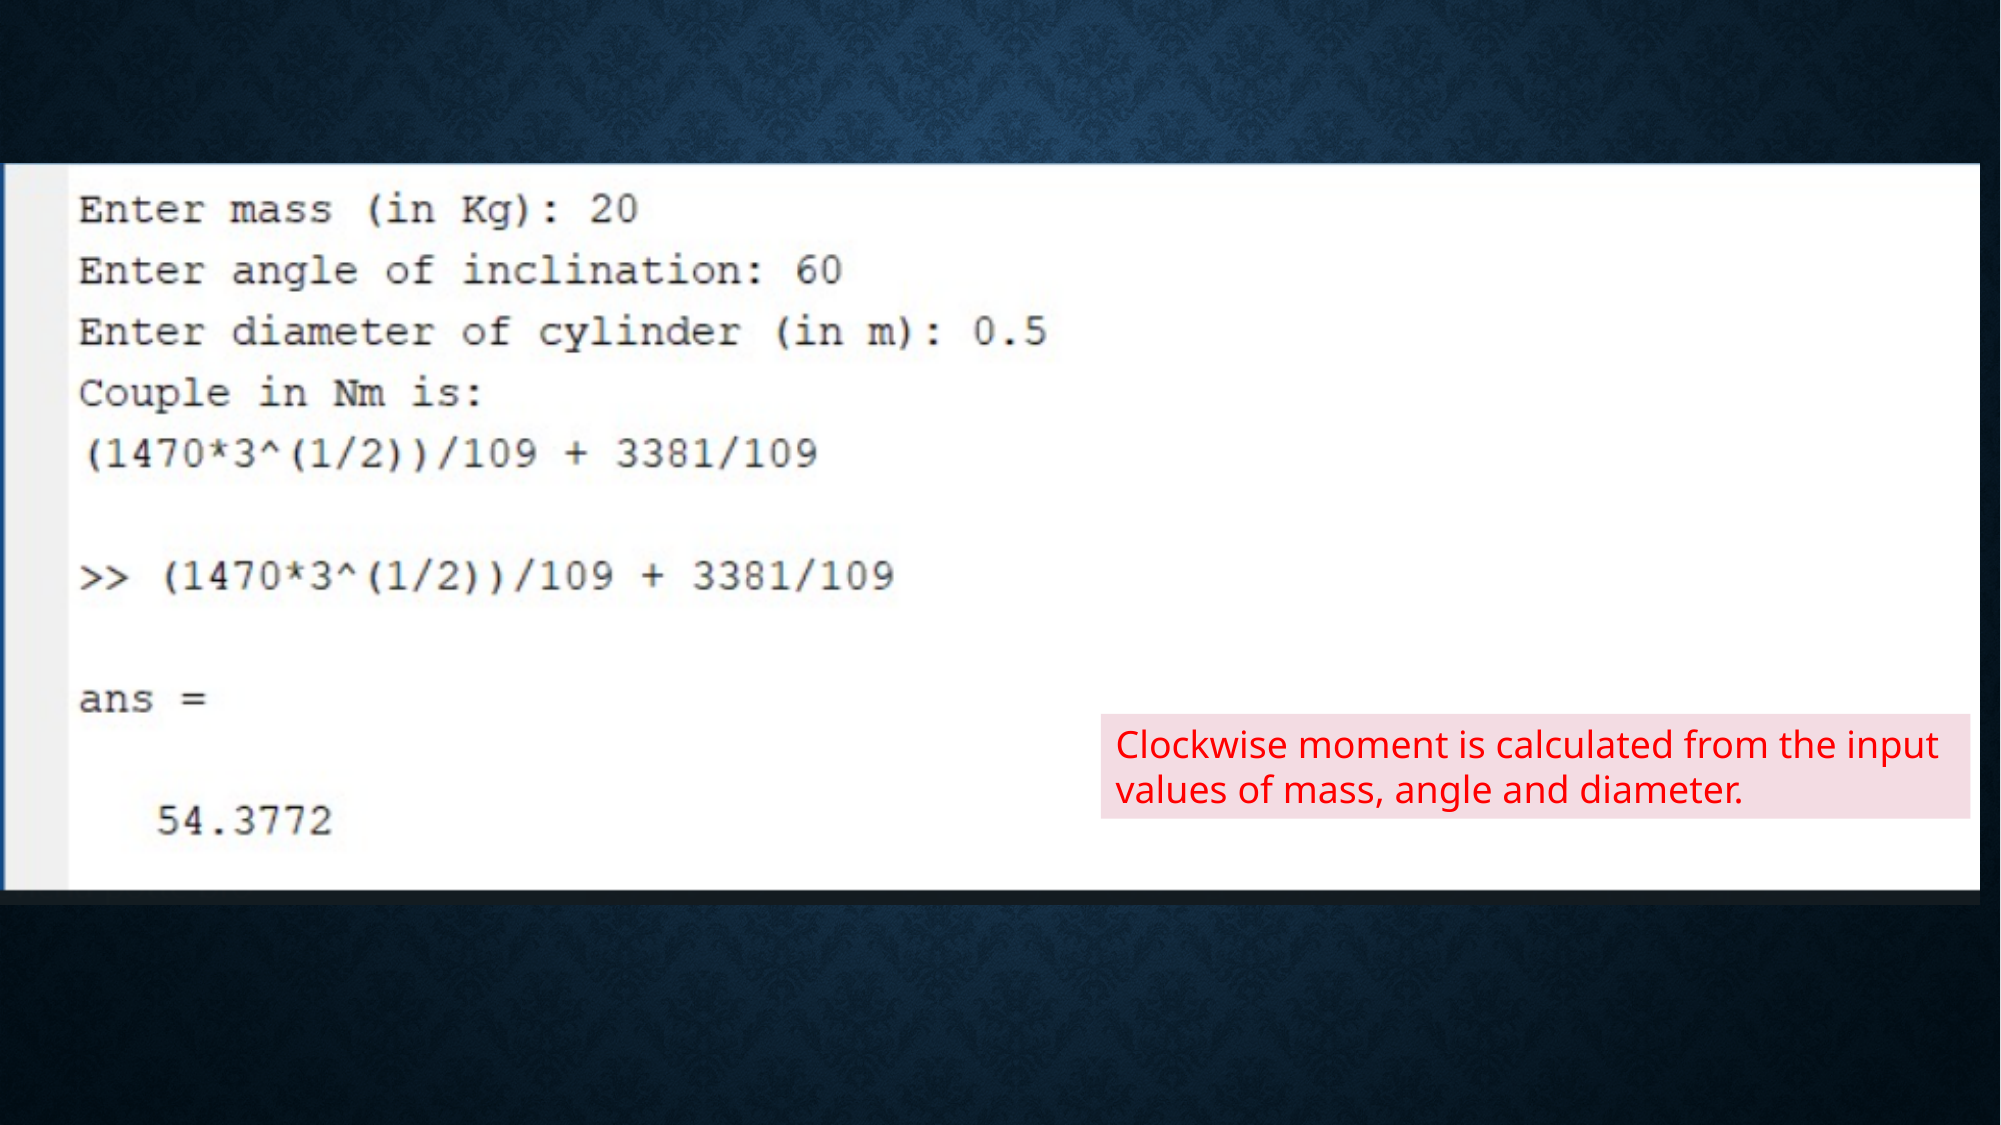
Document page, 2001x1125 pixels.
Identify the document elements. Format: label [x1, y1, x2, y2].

picture [0, 163, 1981, 906]
